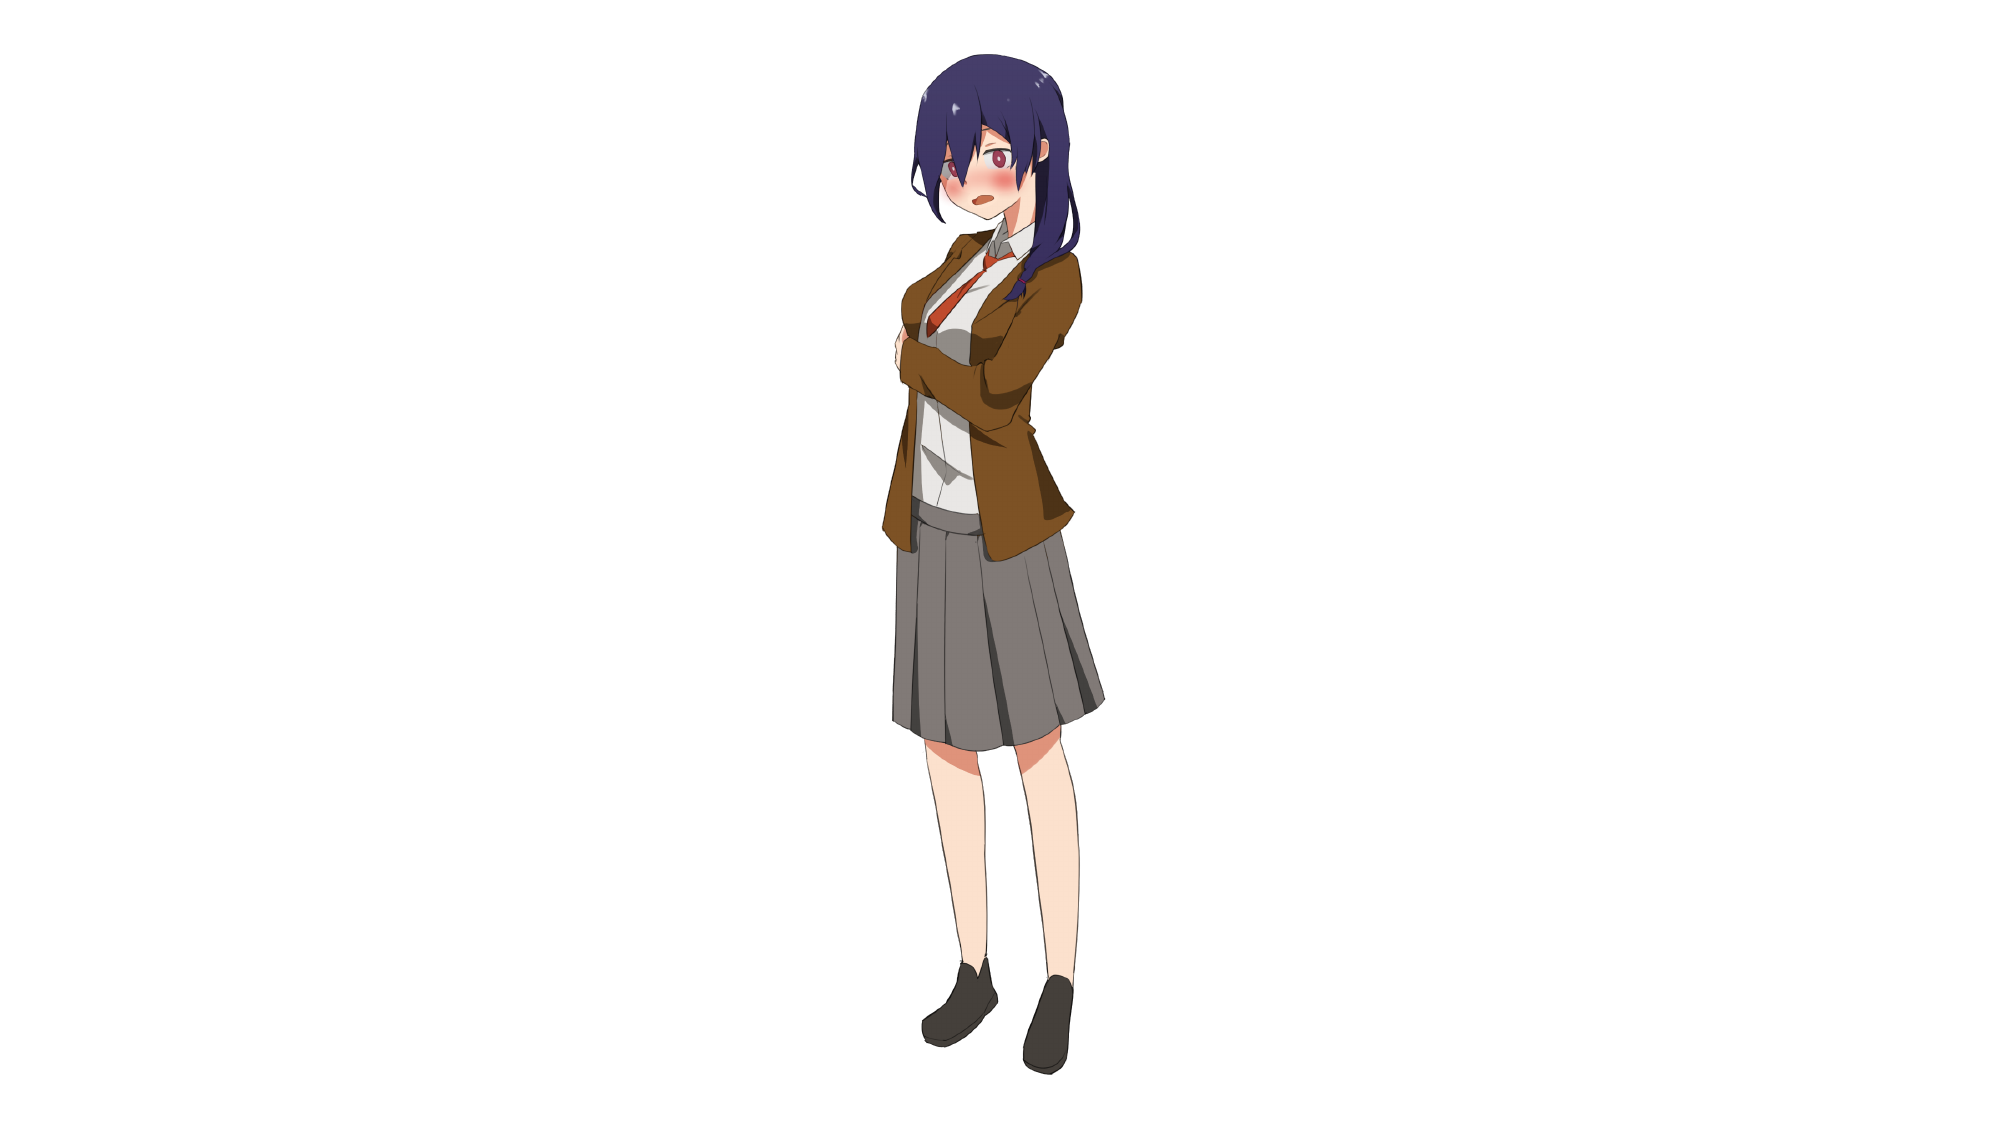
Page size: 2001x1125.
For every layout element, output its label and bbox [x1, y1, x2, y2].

picture [601, 0, 1398, 1125]
